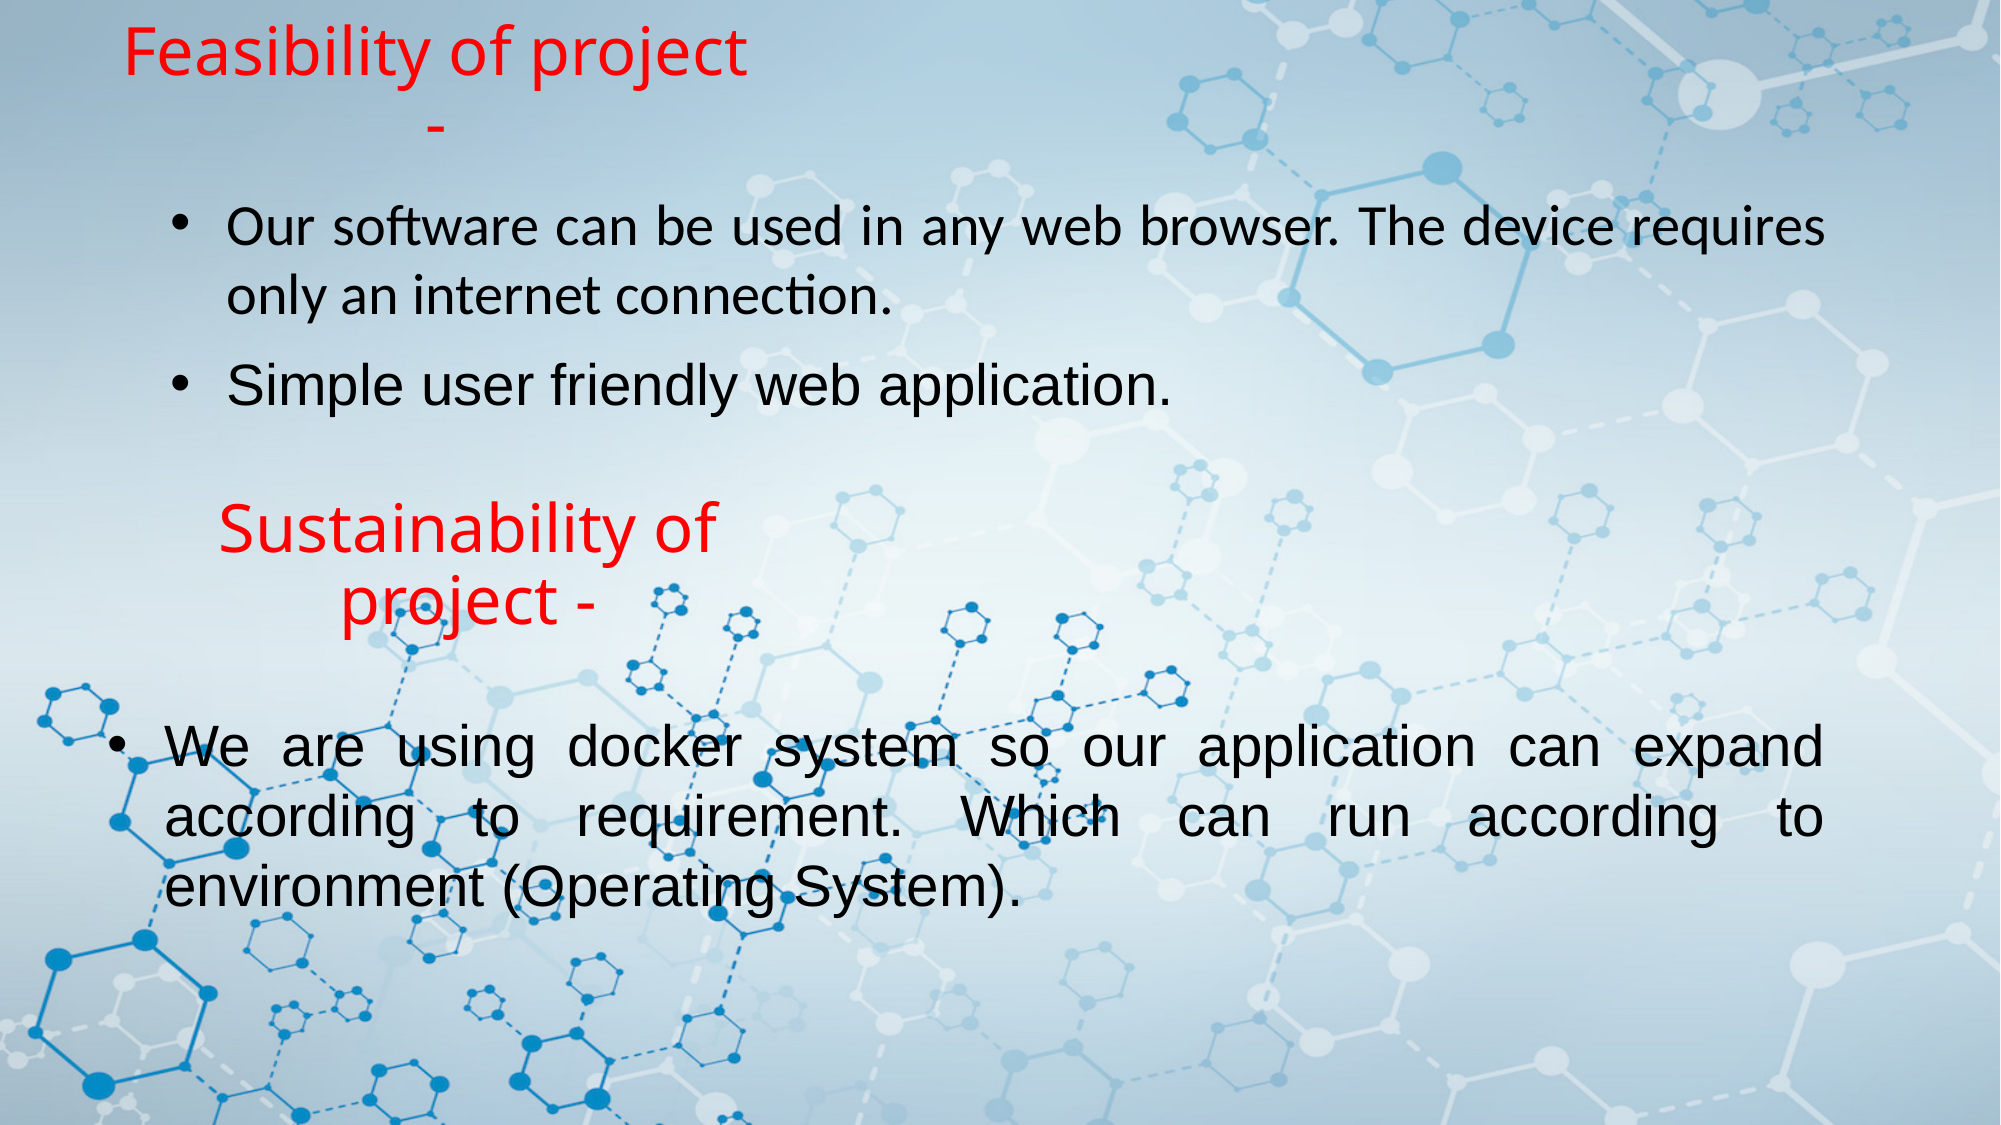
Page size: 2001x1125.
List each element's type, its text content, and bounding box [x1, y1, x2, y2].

text_box Feasibility of project - [92, 79, 779, 170]
text_box Our software can be used in any web browser. The device requires only an internet connection. Simple user friendly web application. [155, 179, 1842, 484]
picture [0, 0, 2001, 1125]
text_box We are using docker system so our application can expand according to requirement. Which can run according to environment (Operating System). [92, 700, 1842, 934]
text_box Sustainability of project - [92, 556, 844, 647]
